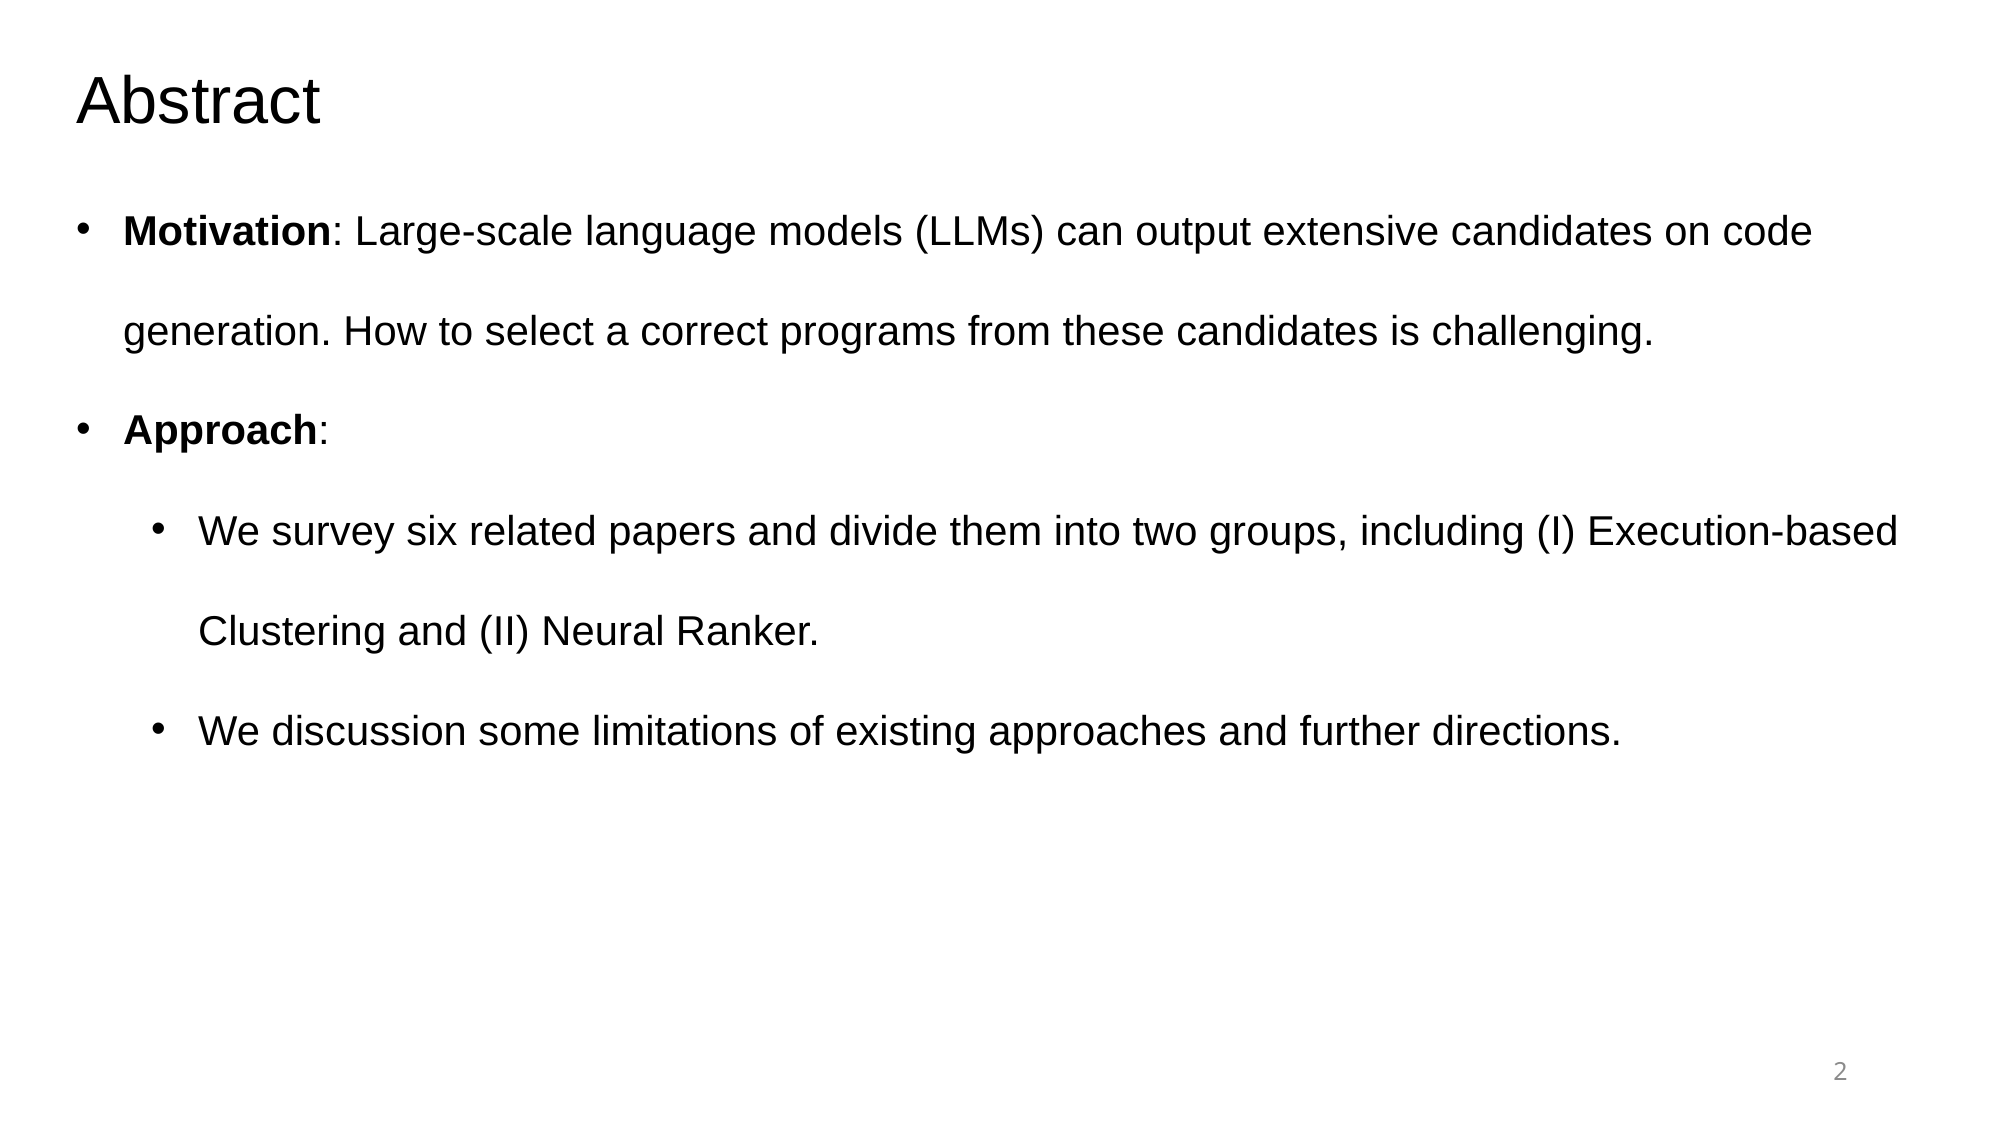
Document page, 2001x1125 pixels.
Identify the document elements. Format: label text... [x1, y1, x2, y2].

text_box Abstract [61, 49, 1068, 145]
text_box Motivation: Large-scale language models (LLMs) can output extensive candidates on code generation. How to select a correct programs from these candidates is challenging. Approach: We survey six related papers and divide them into two groups, including (I) Execution-based Clustering and (II) Neural Ranker. We discussion some limitations of existing approaches and further directions. [61, 145, 1976, 761]
slide_number 2 [1412, 1042, 1863, 1103]
